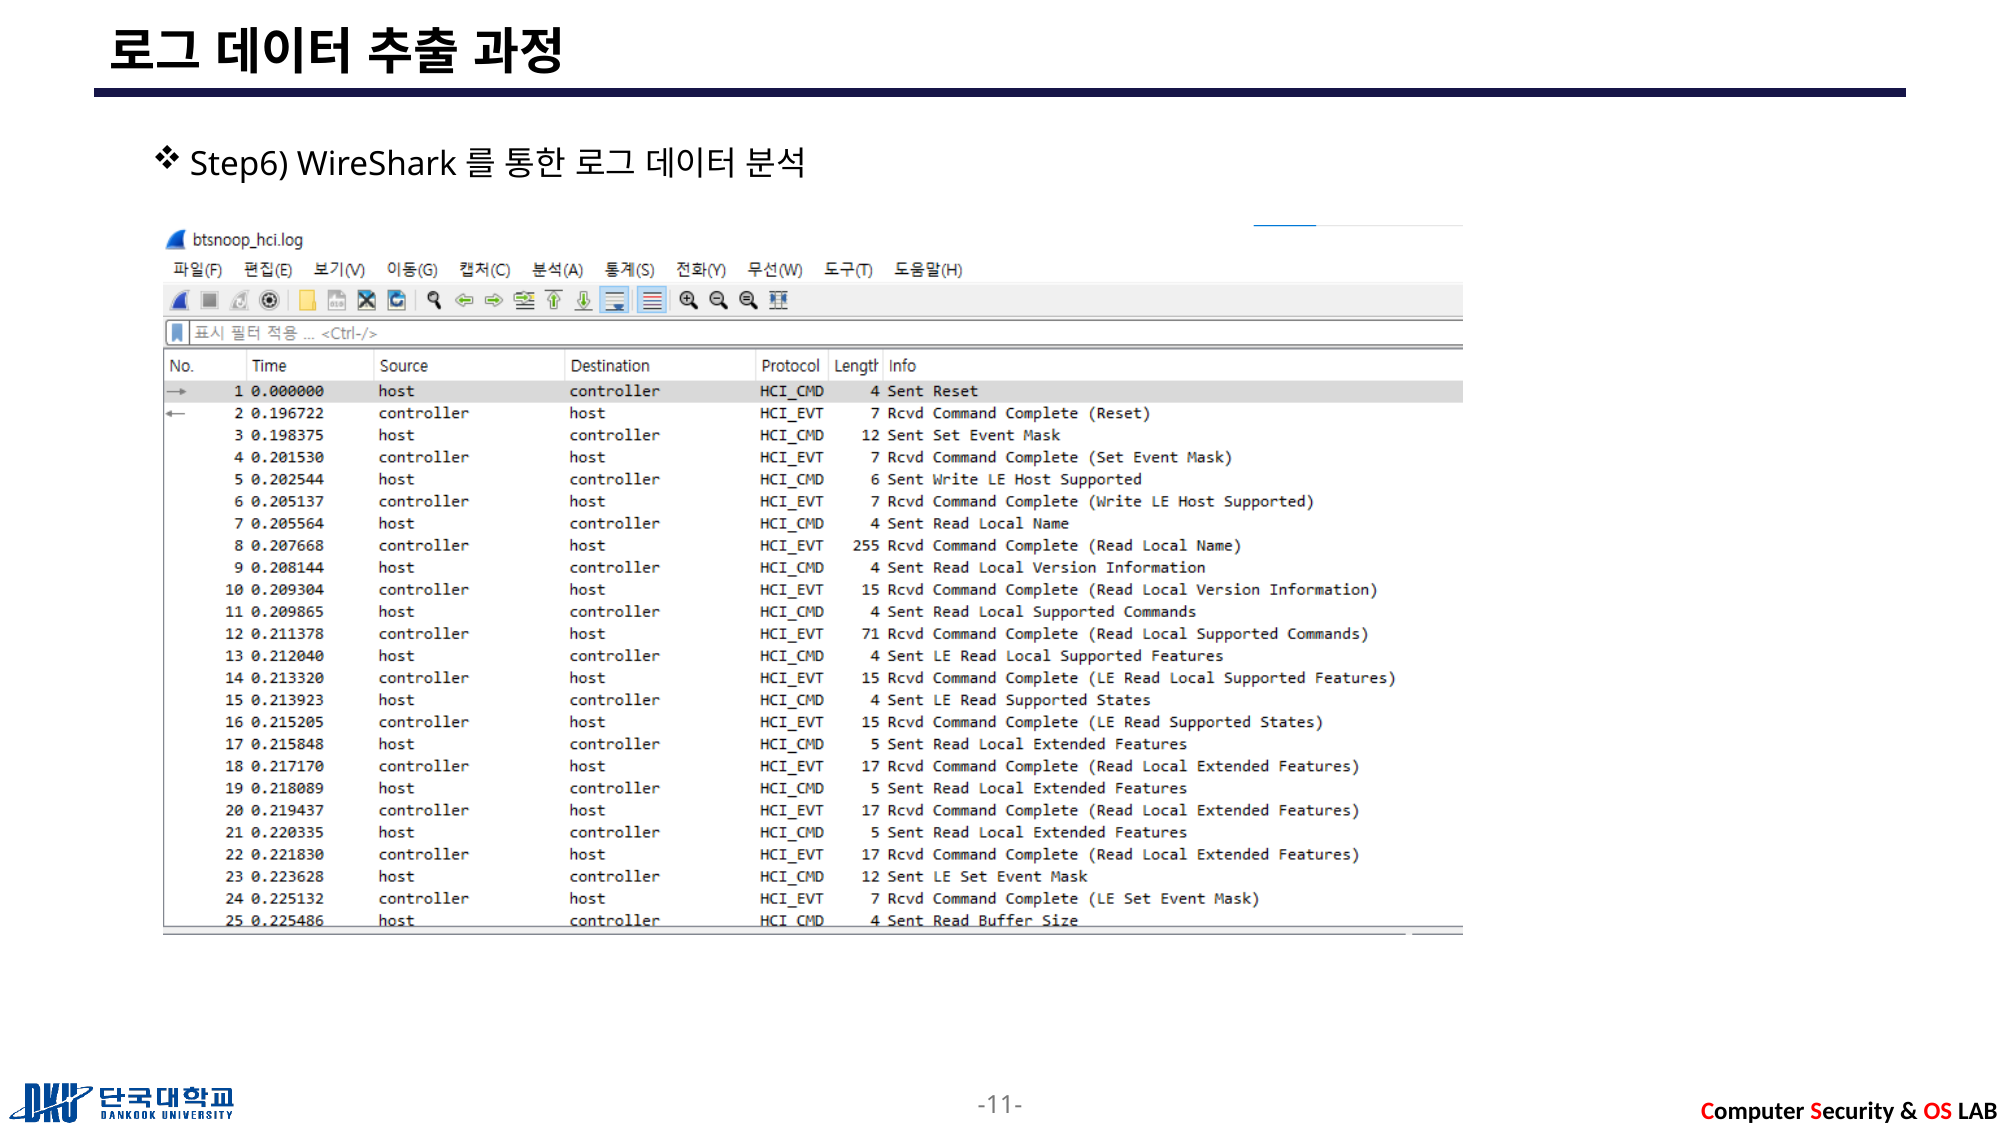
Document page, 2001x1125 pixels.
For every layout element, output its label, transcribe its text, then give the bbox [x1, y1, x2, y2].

title 로그 데이터 추출 과정 [94, 17, 1906, 90]
list Step6) WireShark를 통한 로그 데이터 분석 [137, 114, 1863, 1014]
slide_number -11- [953, 1075, 1047, 1125]
picture [2, 983, 240, 1125]
picture [163, 224, 1463, 936]
